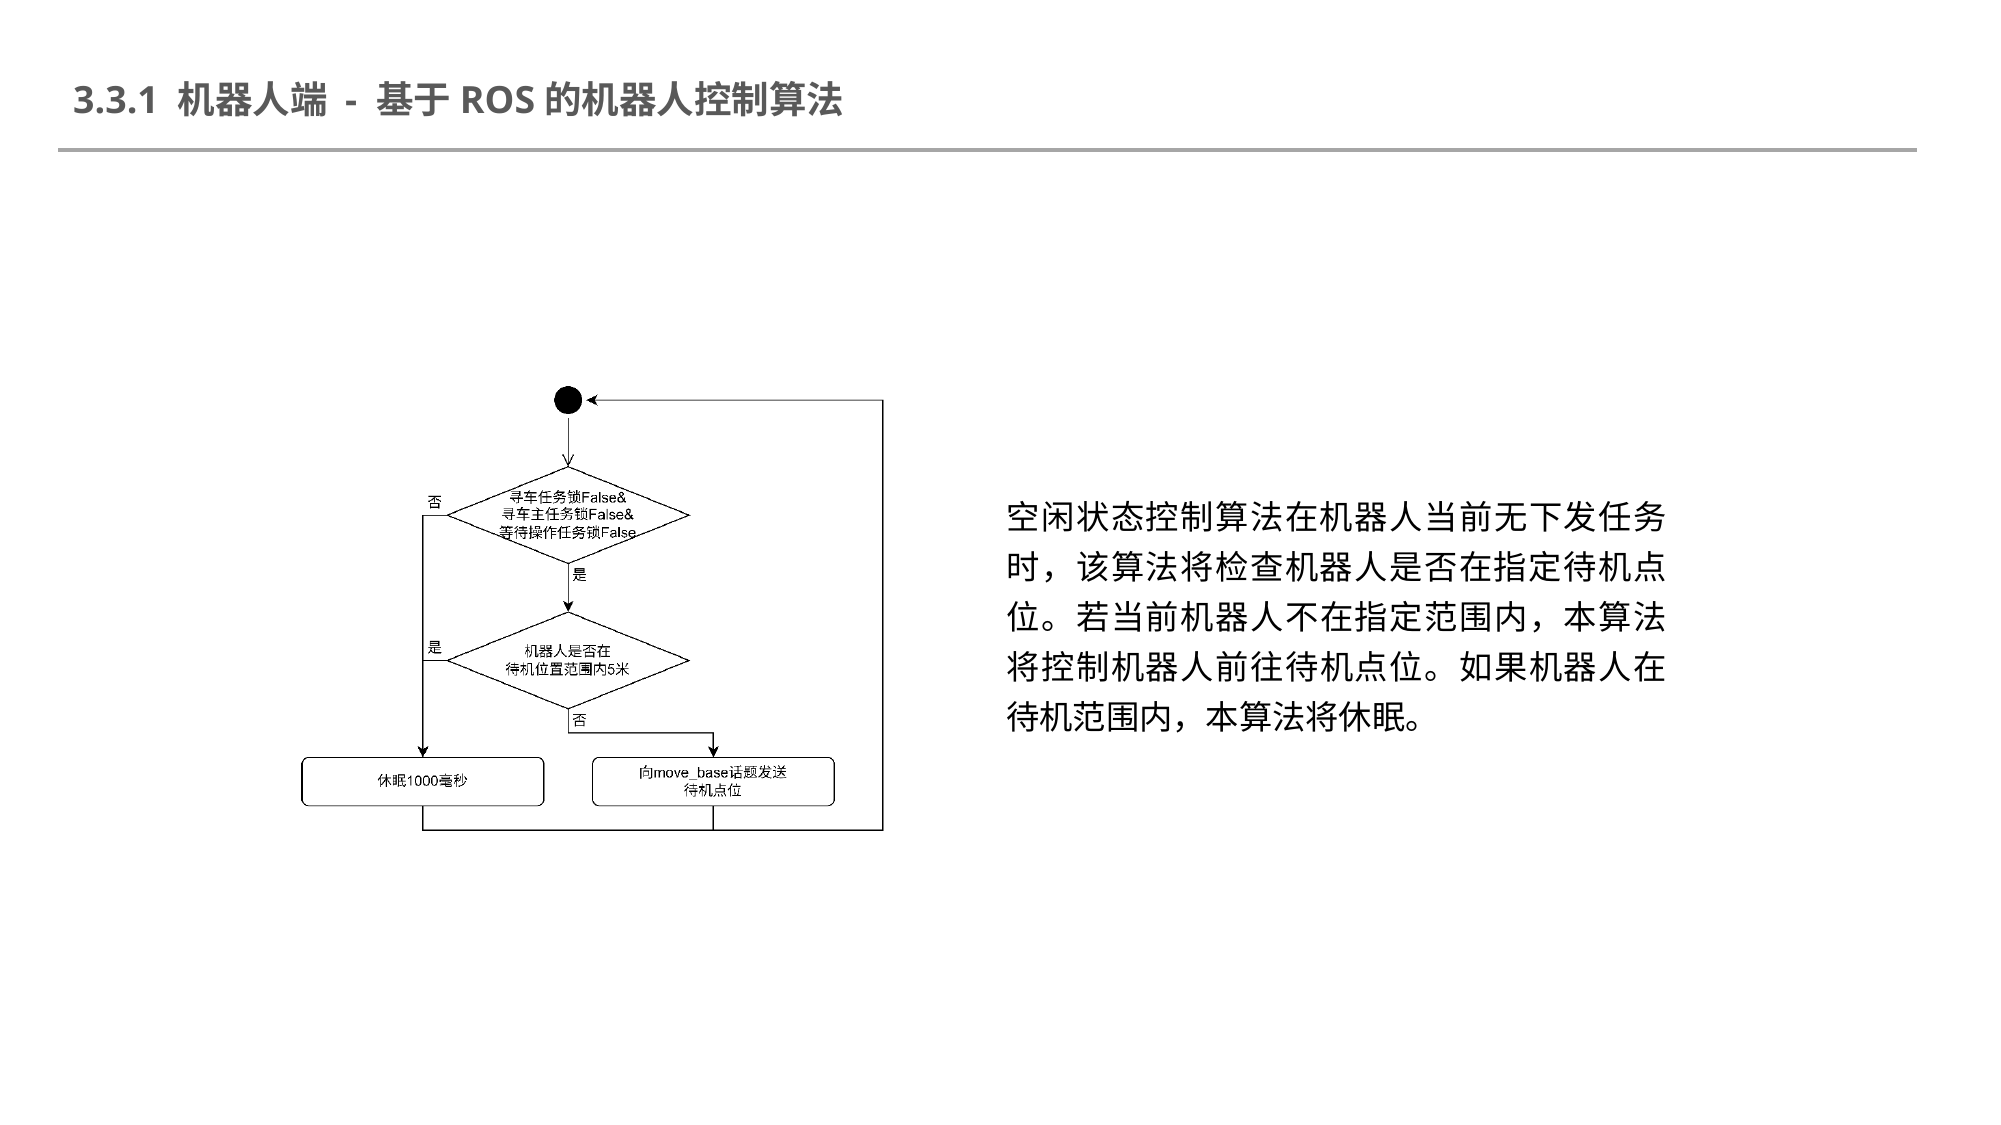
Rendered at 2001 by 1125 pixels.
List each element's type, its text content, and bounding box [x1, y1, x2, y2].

text_box 空闲状态控制算法在机器人当前无下发任务时，该算法将检查机器人是否在指定待机点位。若当前机器人不在指定范围内，本算法将控制机器人前往待机点位。如果机器人在待机范围内，本算法将休眠。 [991, 478, 1682, 744]
text_box 3.3.1 机器人端 - 基于ROS的机器人控制算法 [58, 68, 1858, 129]
picture [301, 381, 894, 840]
